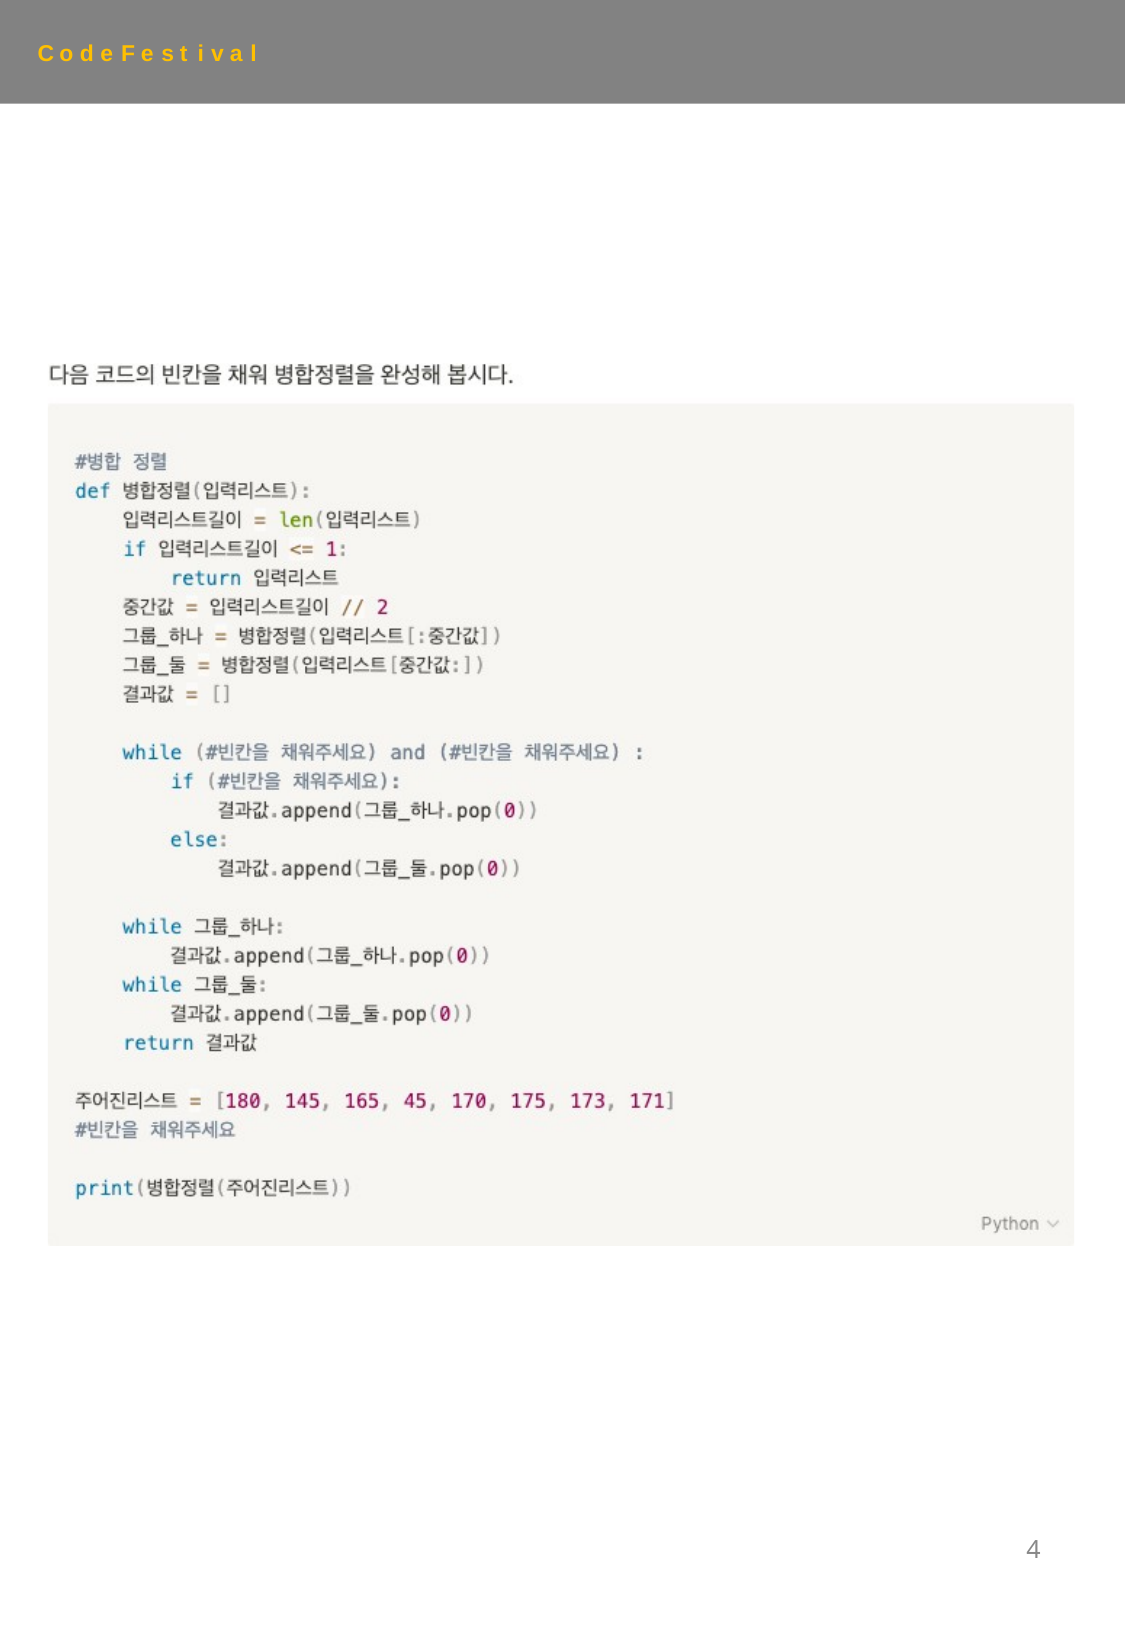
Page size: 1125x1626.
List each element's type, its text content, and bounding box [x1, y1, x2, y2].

slide_number 10 [1020, 1529, 1062, 1625]
text_box [47, 363, 1075, 1246]
text_box C o d e F e s t i v a l [35, 36, 264, 67]
